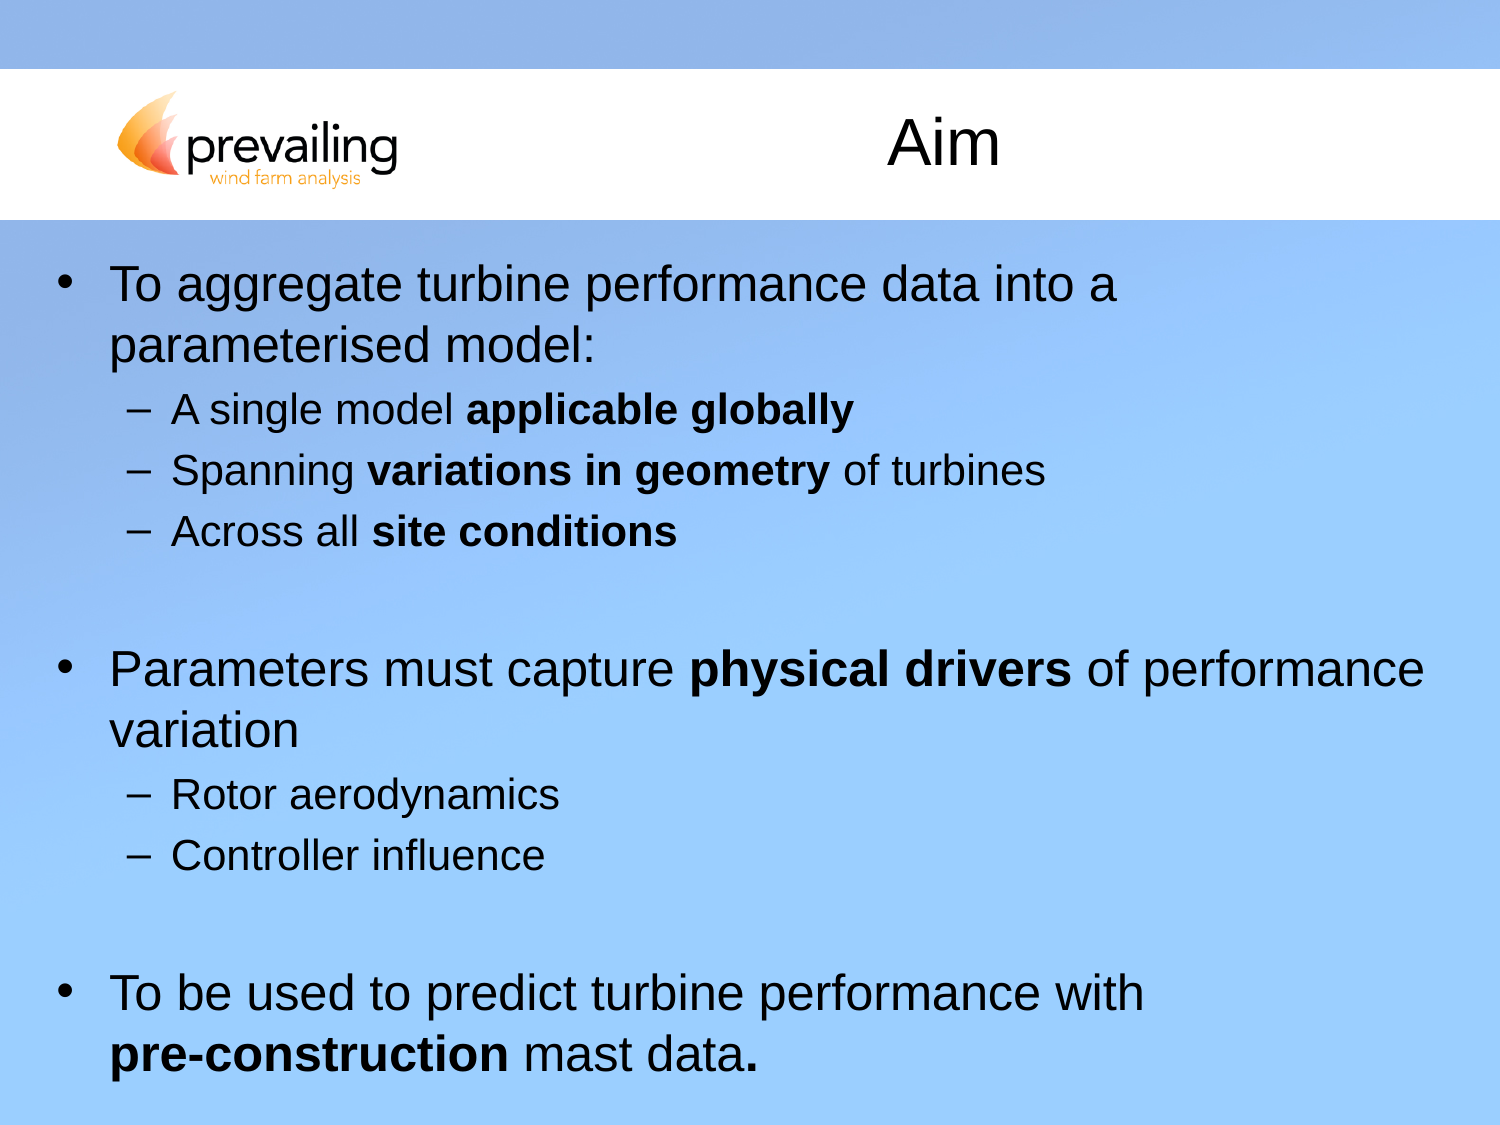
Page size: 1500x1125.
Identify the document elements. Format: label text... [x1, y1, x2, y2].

title Aim [442, 45, 1447, 233]
list To aggregate turbine performance data into a parameterised model: A single model applicable globally Spanning variations in geometry of turbines Across all site conditions Parameters must capture physical drivers of performance variation Rotor aerodynamics Controller influence To be used to predict turbine performance with pre-construction mast data. [41, 243, 1459, 1094]
